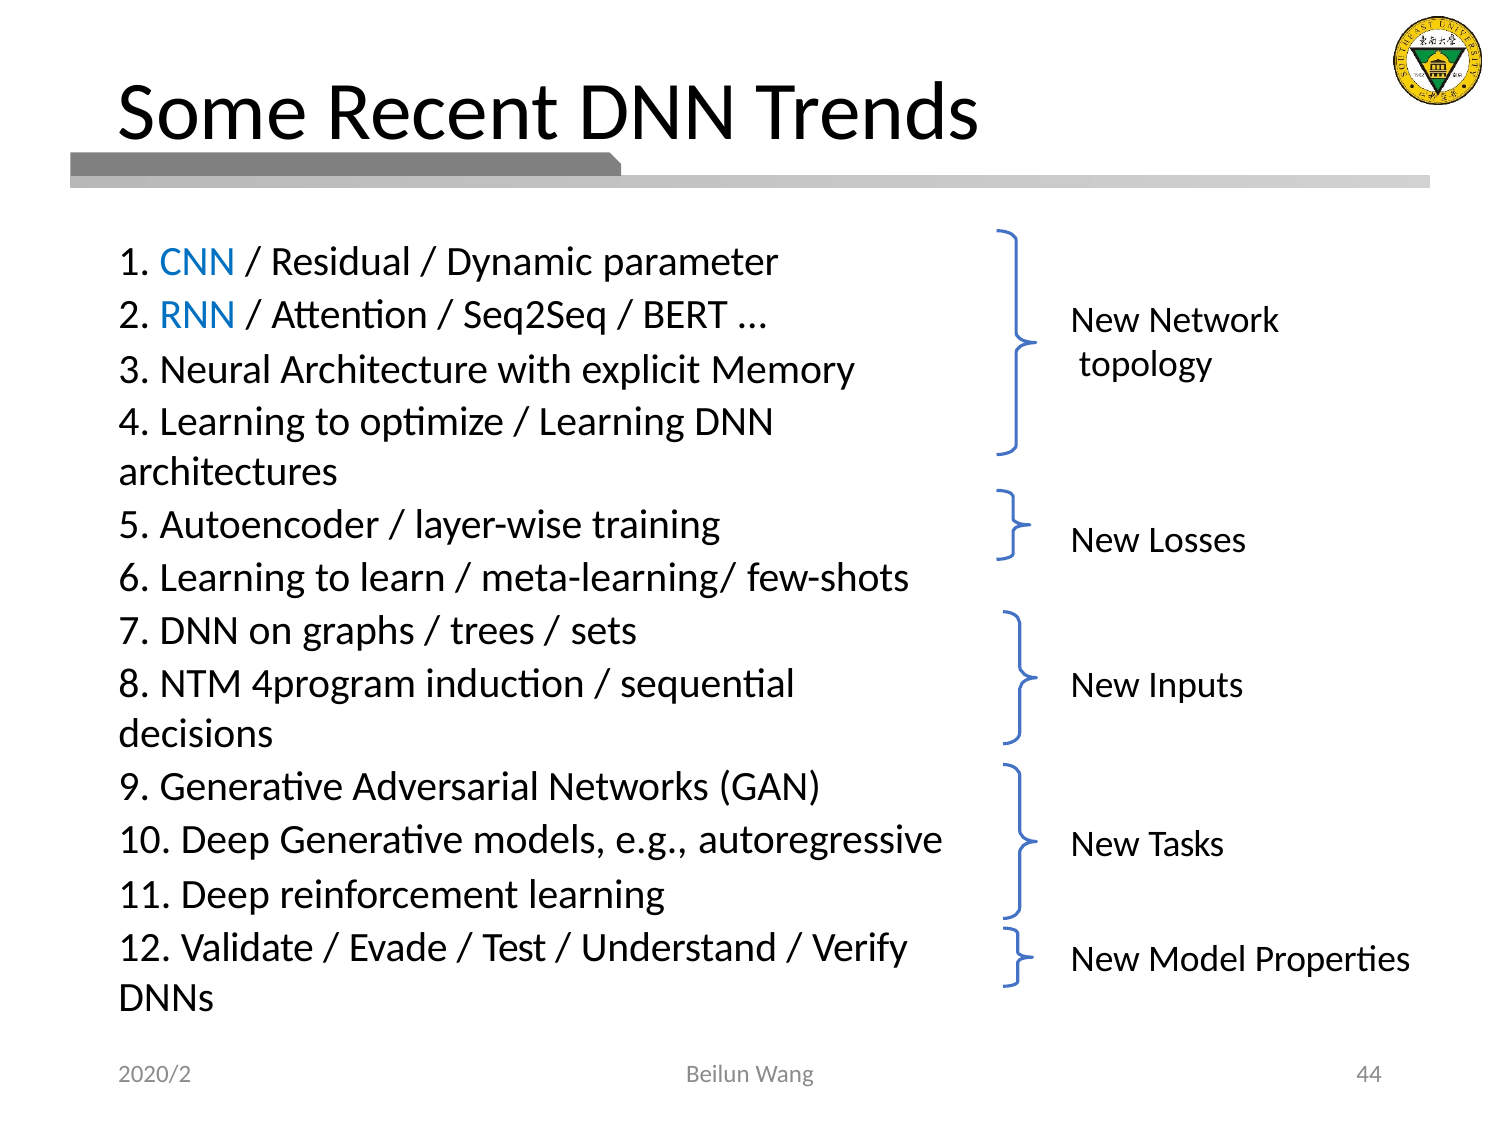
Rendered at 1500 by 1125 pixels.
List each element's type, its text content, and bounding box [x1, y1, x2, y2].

picture [1393, 16, 1482, 105]
footer Beilun Wang [496, 1042, 1004, 1103]
slide_number 2020/2 [103, 1042, 441, 1103]
slide_number 44 [1059, 1042, 1397, 1103]
text_box 1. CNN / Residual / Dynamic parameter 2. RNN / Attention / Seq2Seq / BERT … 3. Neural Architecture with explicit Memory 4. Learning to optimize / Learning DNN architectures 5. Autoencoder / layer-wise training 6. Learning to learn / meta-learning/ few-shots 7. DNN on graphs / trees / sets 8. NTM 4program induction / sequential decisions 9. Generative Adversarial Networks (GAN) 10. Deep Generative models, e.g., autoregressive 11. Deep reinforcement learning 12. Validate / Evade / Test / Understand / Verify DNNs [116, 228, 958, 1020]
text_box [996, 230, 1416, 987]
title Some Recent DNN Trends [103, 59, 1361, 156]
